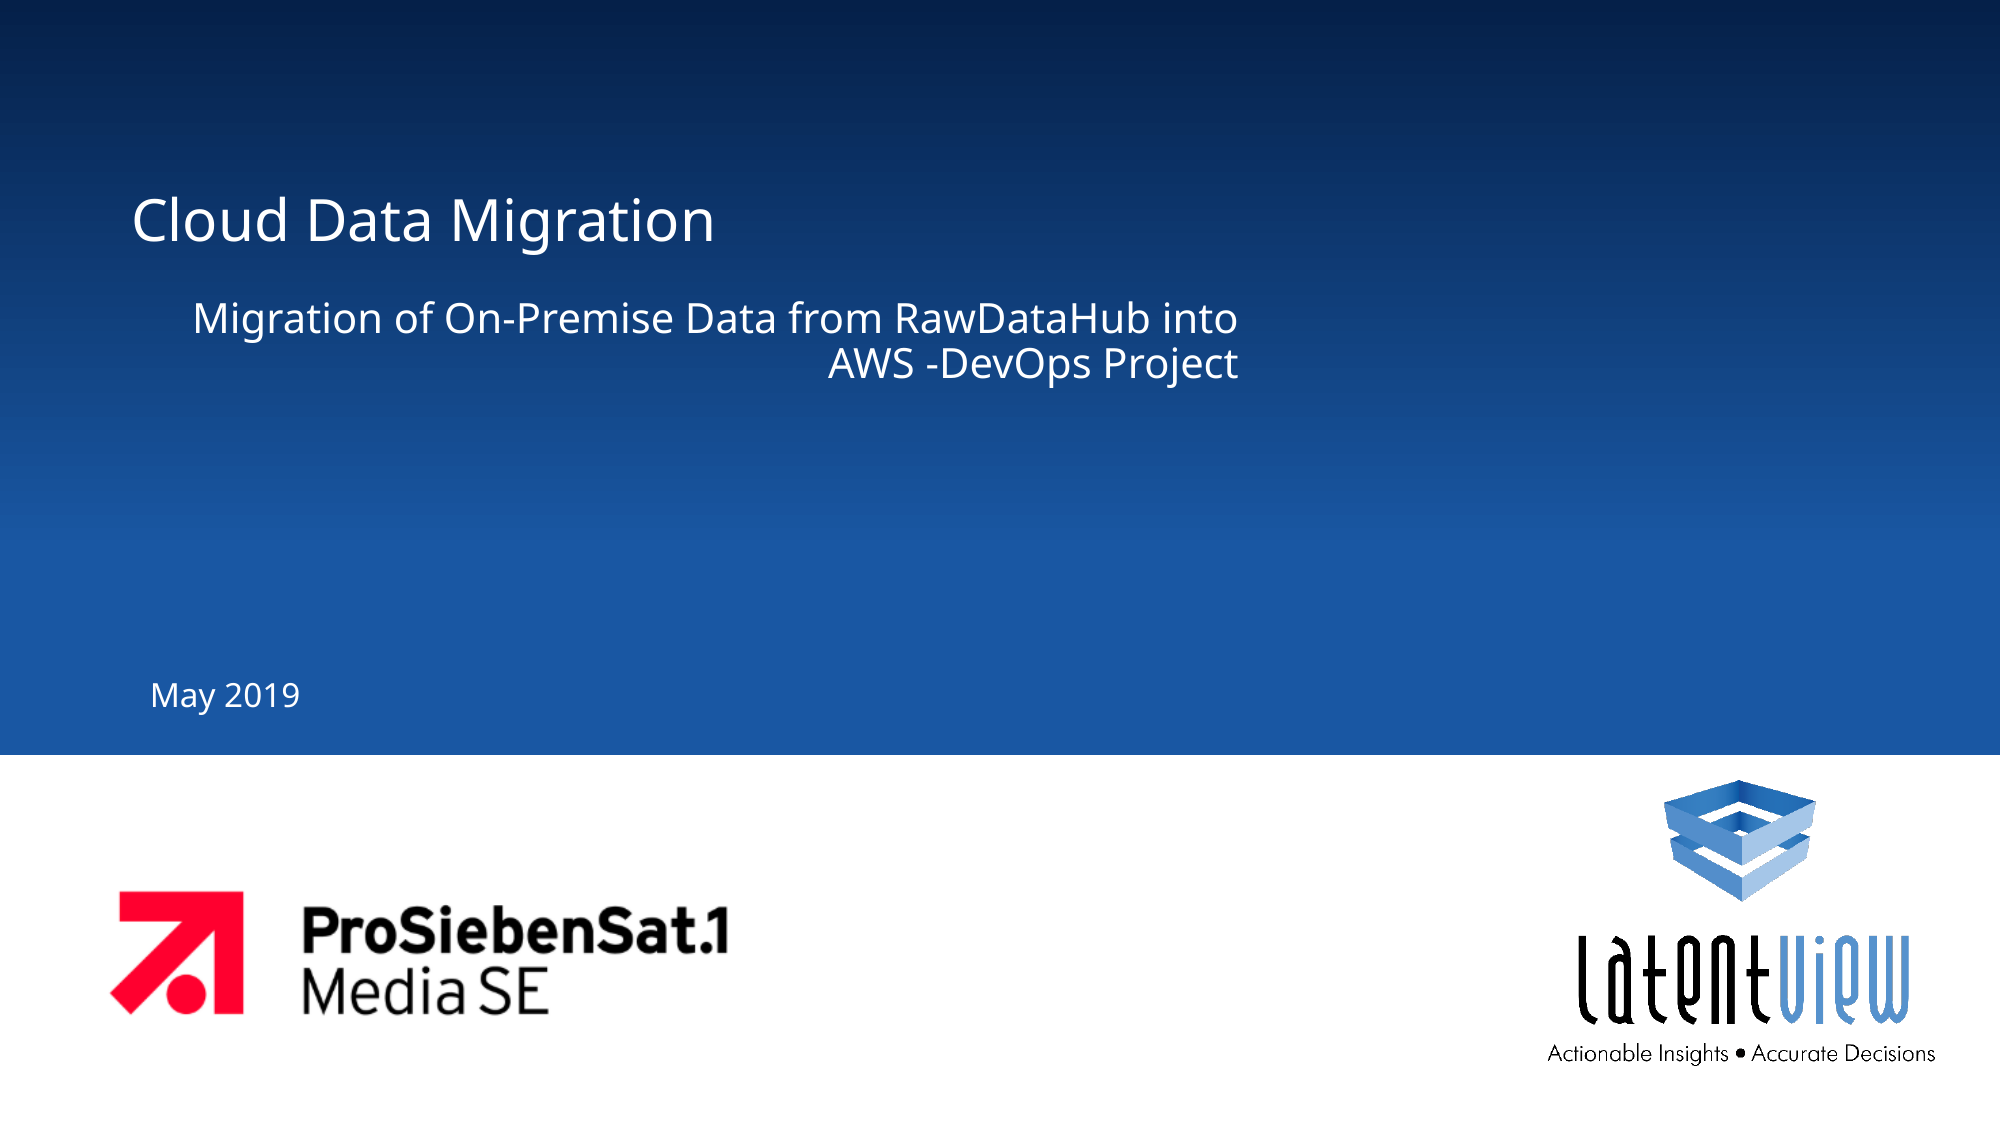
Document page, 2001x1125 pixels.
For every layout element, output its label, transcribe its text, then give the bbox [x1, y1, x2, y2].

picture [1486, 741, 2000, 1105]
list May 2019 [134, 658, 568, 729]
text_box Migration of On-Premise Data from RawDataHub into AWS -DevOps Project [116, 291, 1254, 394]
title Cloud Data Migration [116, 167, 2000, 269]
picture [101, 870, 736, 1032]
